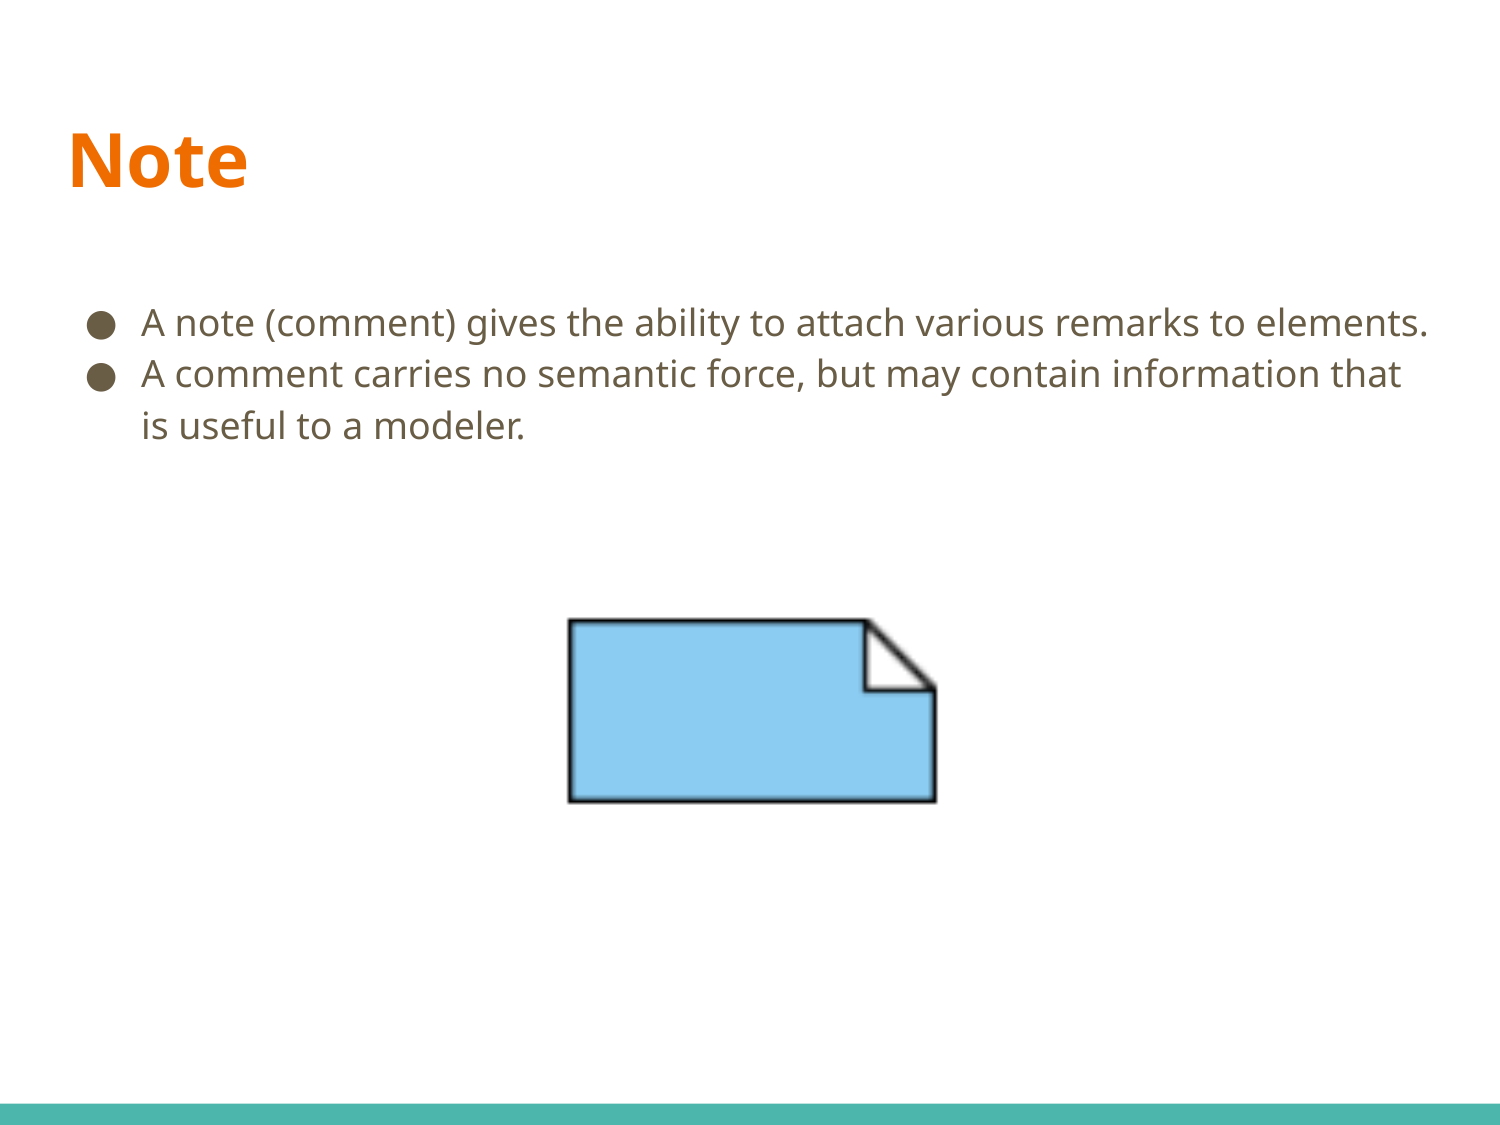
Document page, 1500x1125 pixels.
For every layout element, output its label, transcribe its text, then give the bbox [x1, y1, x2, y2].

list A note (comment) gives the ability to attach various remarks to elements. A comment carries no semantic force, but may contain information that is useful to a modeler. [51, 276, 1449, 945]
title Note [51, 97, 1449, 252]
picture [536, 583, 964, 827]
